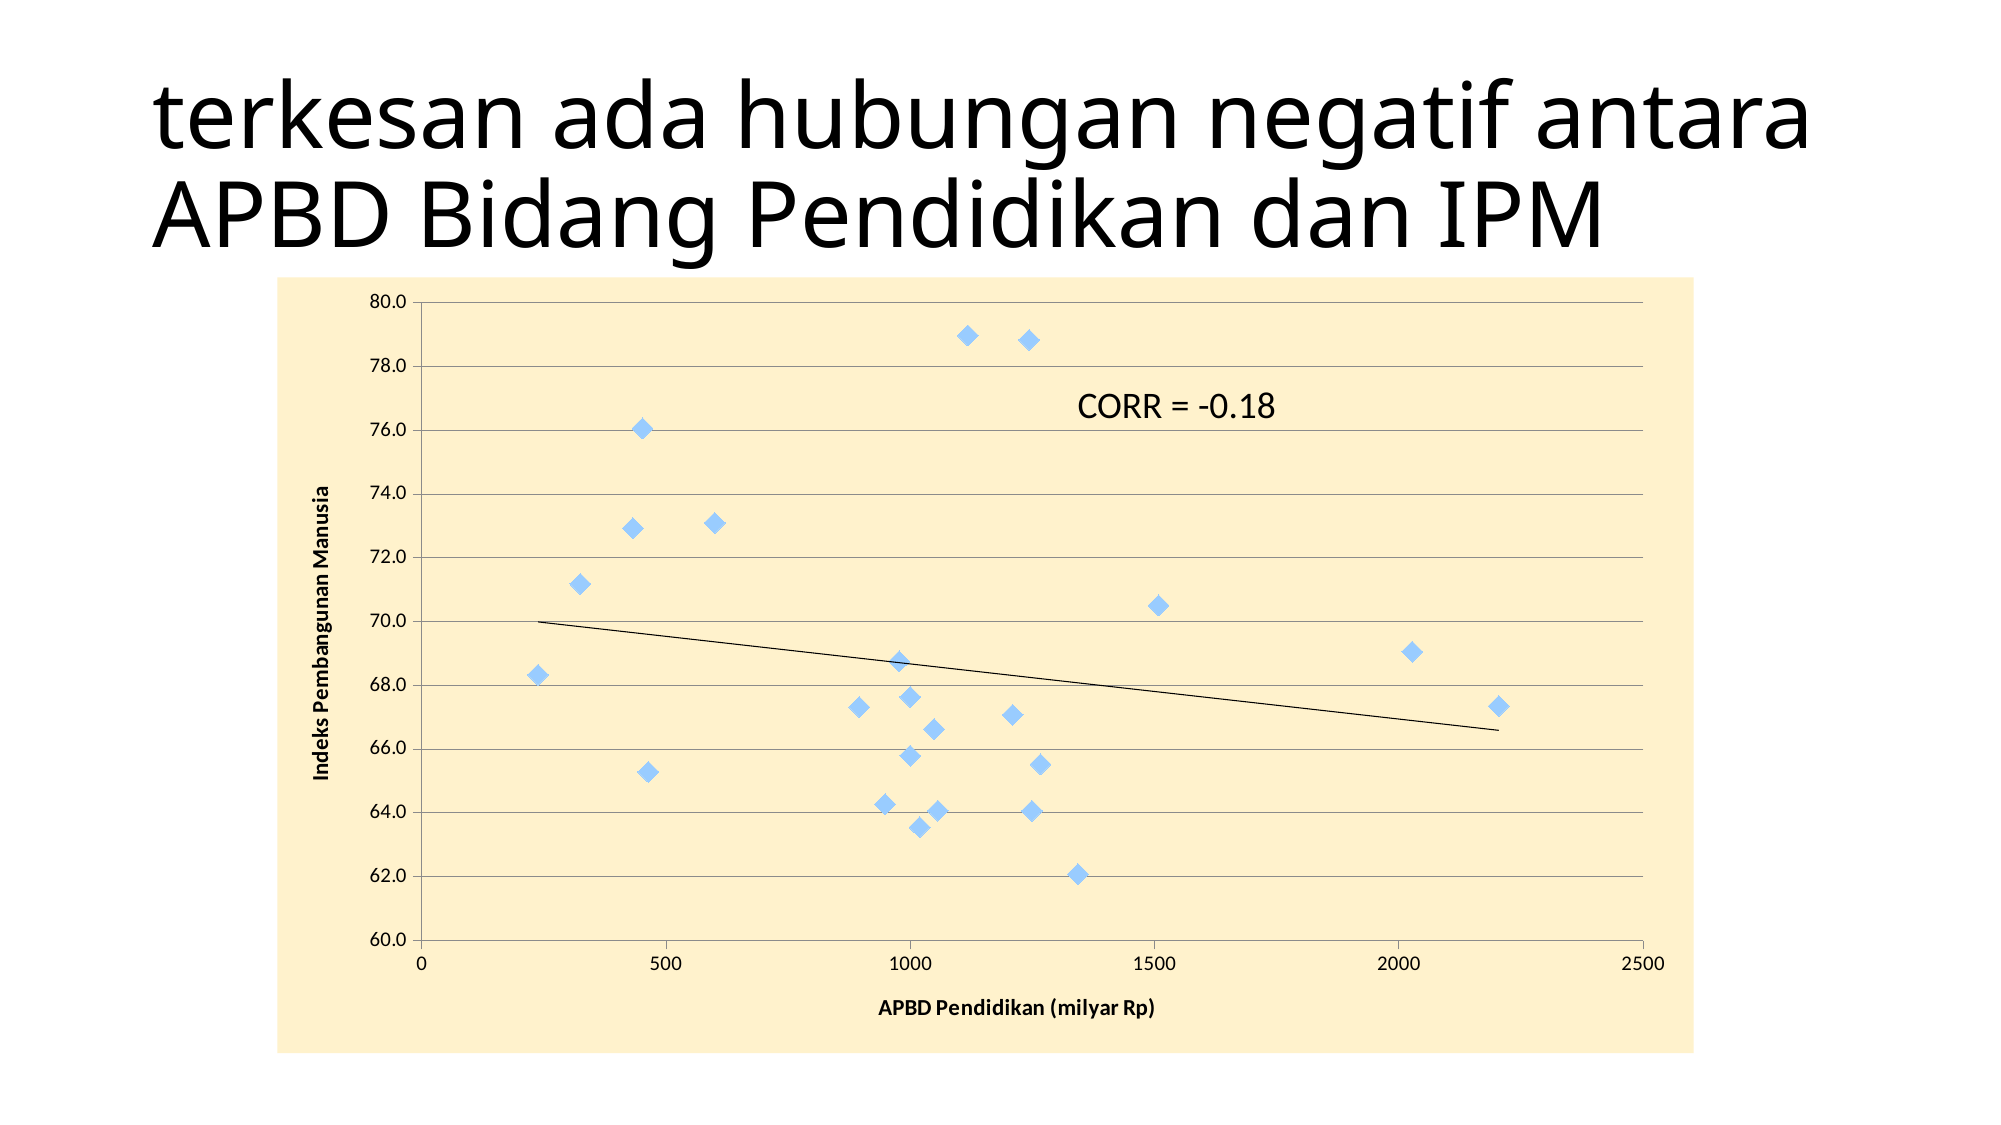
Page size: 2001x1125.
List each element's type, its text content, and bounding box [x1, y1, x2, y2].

chart [277, 277, 1694, 1054]
title terkesan ada hubungan negatif antara APBD Bidang Pendidikan dan IPM [137, 59, 1863, 278]
